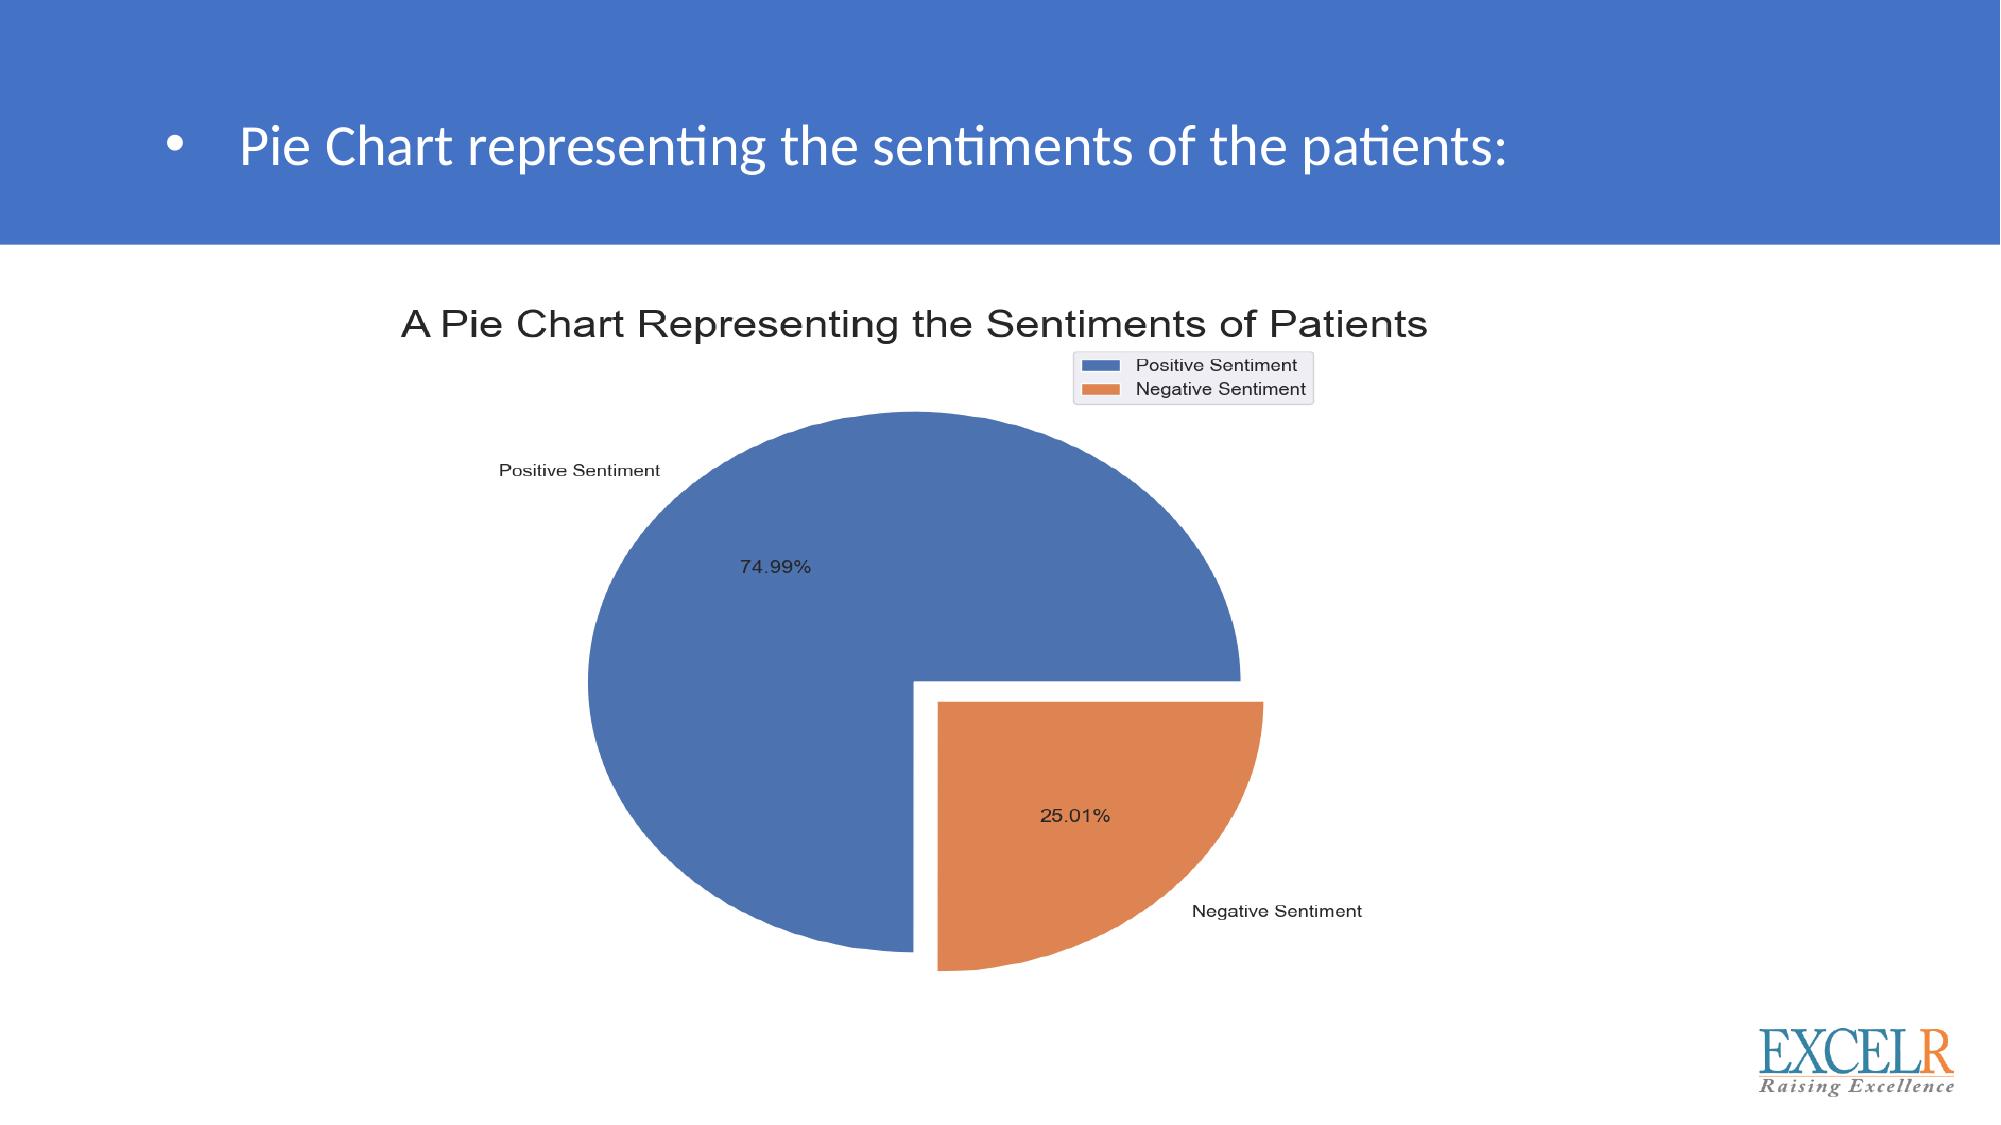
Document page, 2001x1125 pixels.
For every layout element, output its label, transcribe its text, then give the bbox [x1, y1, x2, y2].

text_box Pie Chart representing the sentiments of the patients: [0, 0, 2000, 245]
picture [390, 301, 1439, 1029]
picture [1759, 1028, 1954, 1097]
